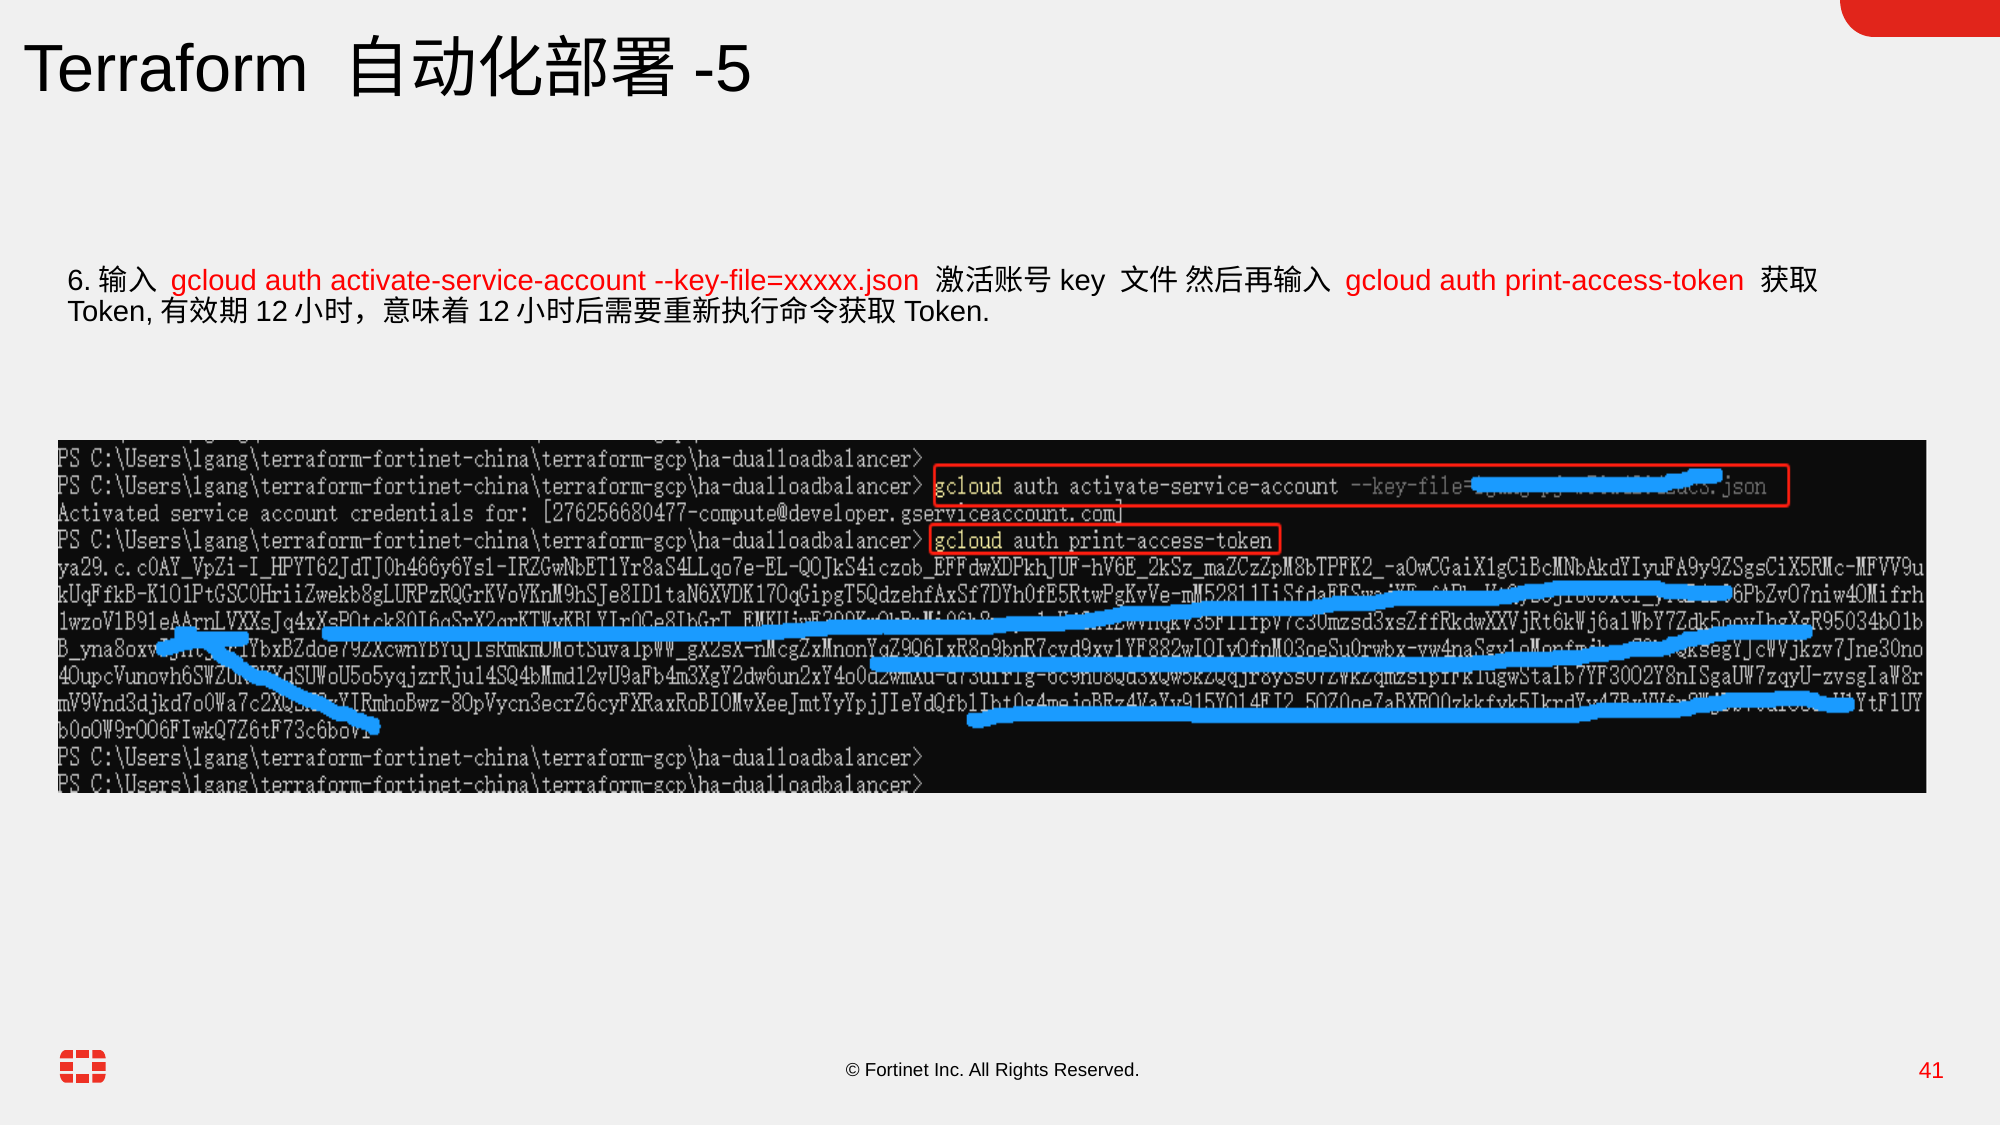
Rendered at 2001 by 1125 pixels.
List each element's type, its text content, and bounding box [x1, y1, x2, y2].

text_box 6.输入 gcloud auth activate-service-account --key-file=xxxxx.json 激活账号key 文件 然后再输入 gcloud auth print-access-token 获取Token,有效期12小时，意味着12小时后需要重新执行命令获取Token. [52, 257, 1897, 336]
picture [58, 440, 1942, 794]
text_box Terraform 自动化部署-5 [9, 26, 768, 114]
